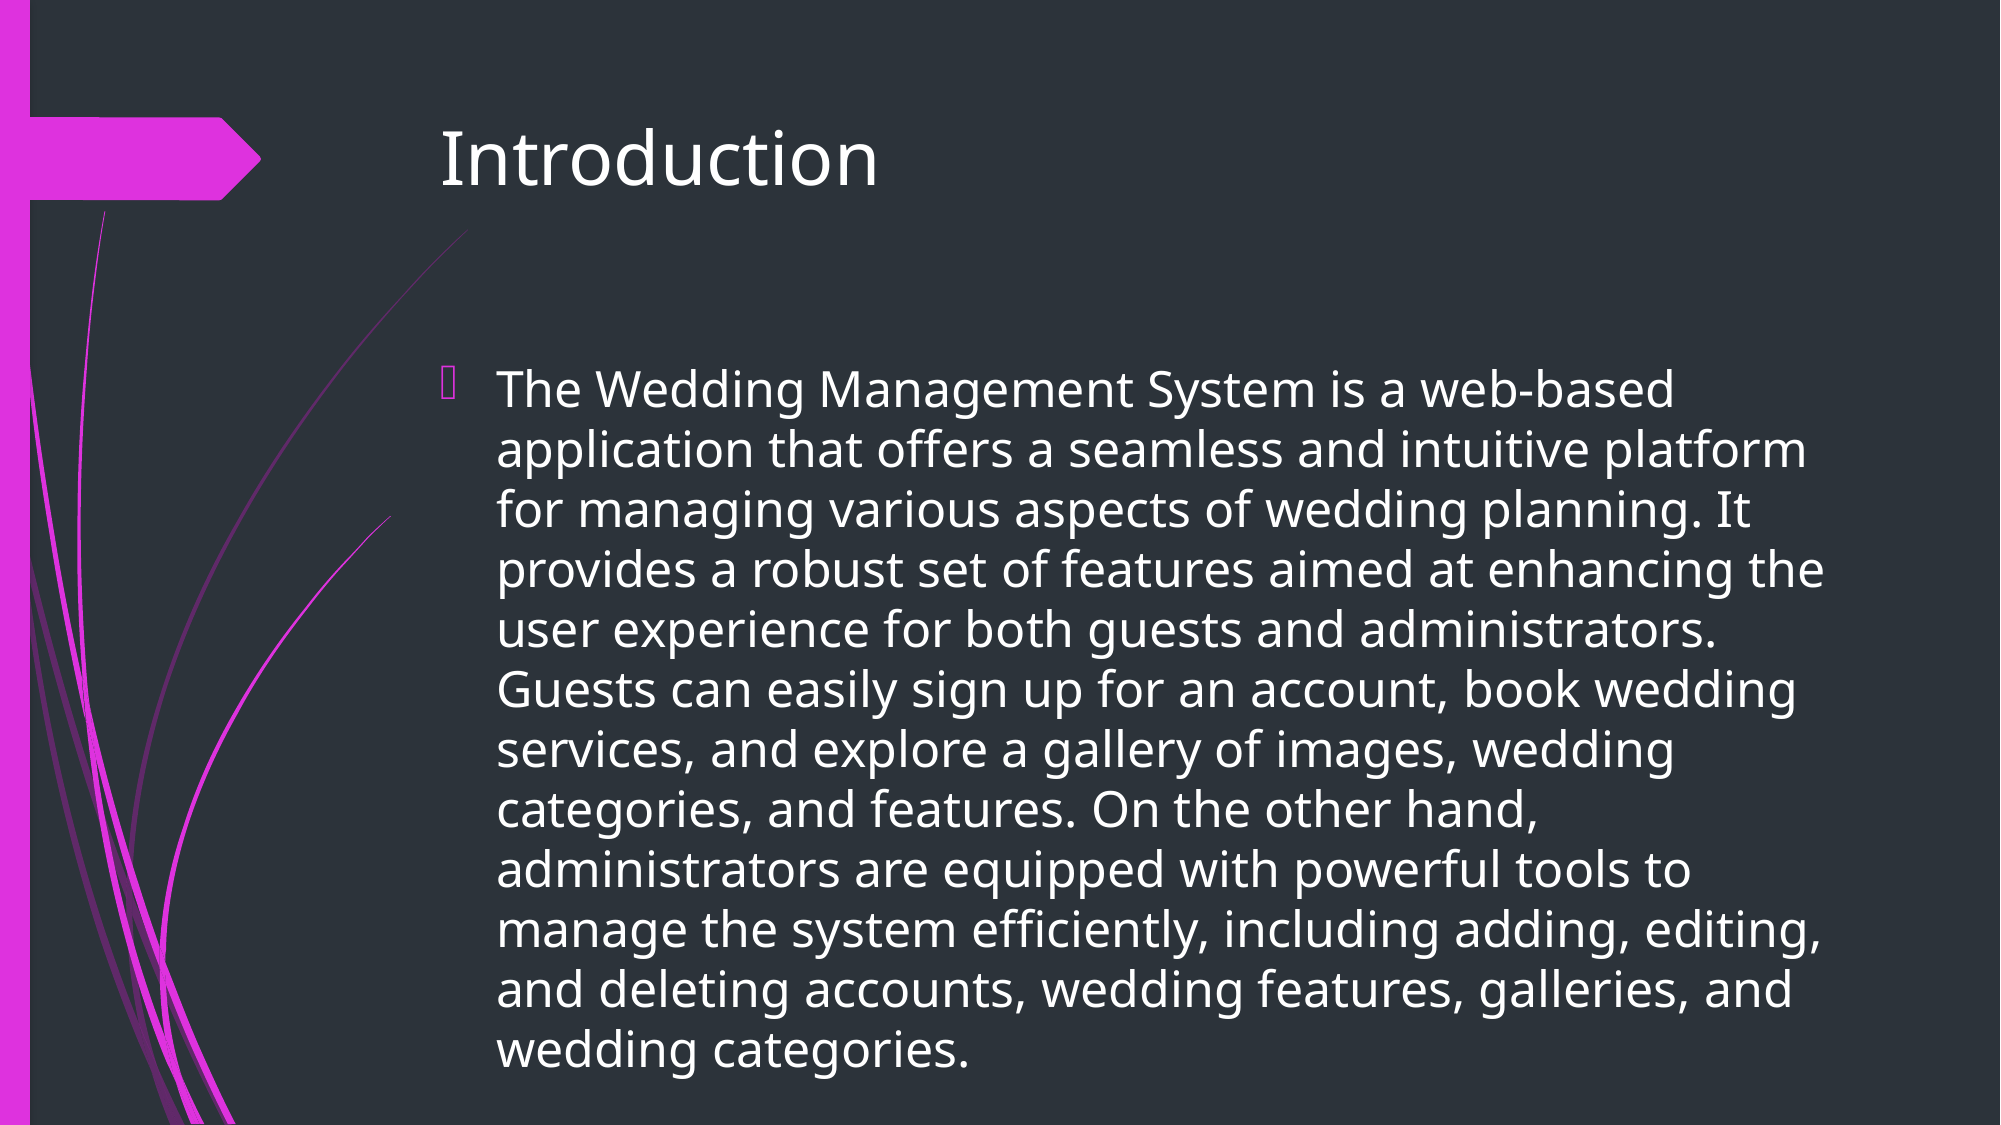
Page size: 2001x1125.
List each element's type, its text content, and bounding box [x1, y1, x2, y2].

list The Wedding Management System is a web-based application that offers a seamless and intuitive platform for managing various aspects of wedding planning. It provides a robust set of features aimed at enhancing the user experience for both guests and administrators. Guests can easily sign up for an account, book wedding services, and explore a gallery of images, wedding categories, and features. On the other hand, administrators are equipped with powerful tools to manage the system efficiently, including adding, editing, and deleting accounts, wedding features, galleries, and wedding categories. [424, 350, 1888, 970]
title Introduction [425, 102, 1888, 313]
